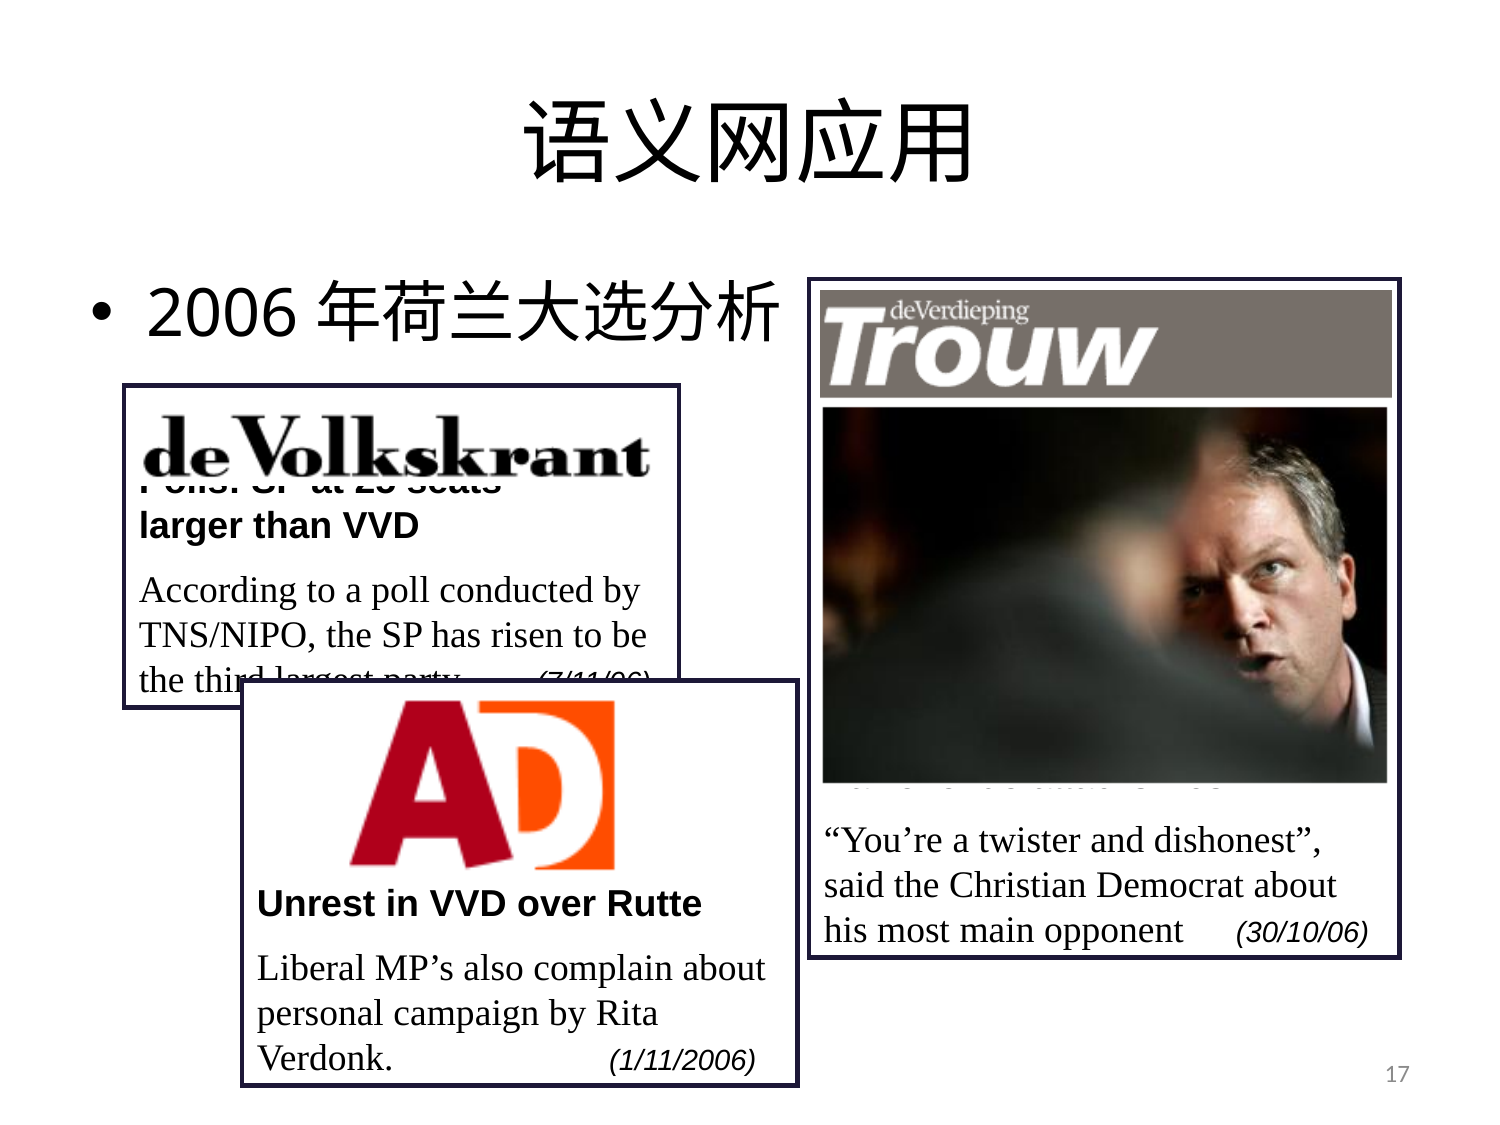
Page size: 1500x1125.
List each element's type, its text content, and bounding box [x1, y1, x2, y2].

title 语义网应用 [75, 45, 1425, 233]
list 2006年荷兰大选分析 [75, 262, 1425, 1005]
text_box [123, 385, 680, 767]
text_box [808, 278, 1400, 999]
slide_number 17 [1074, 1042, 1425, 1103]
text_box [241, 680, 798, 1107]
